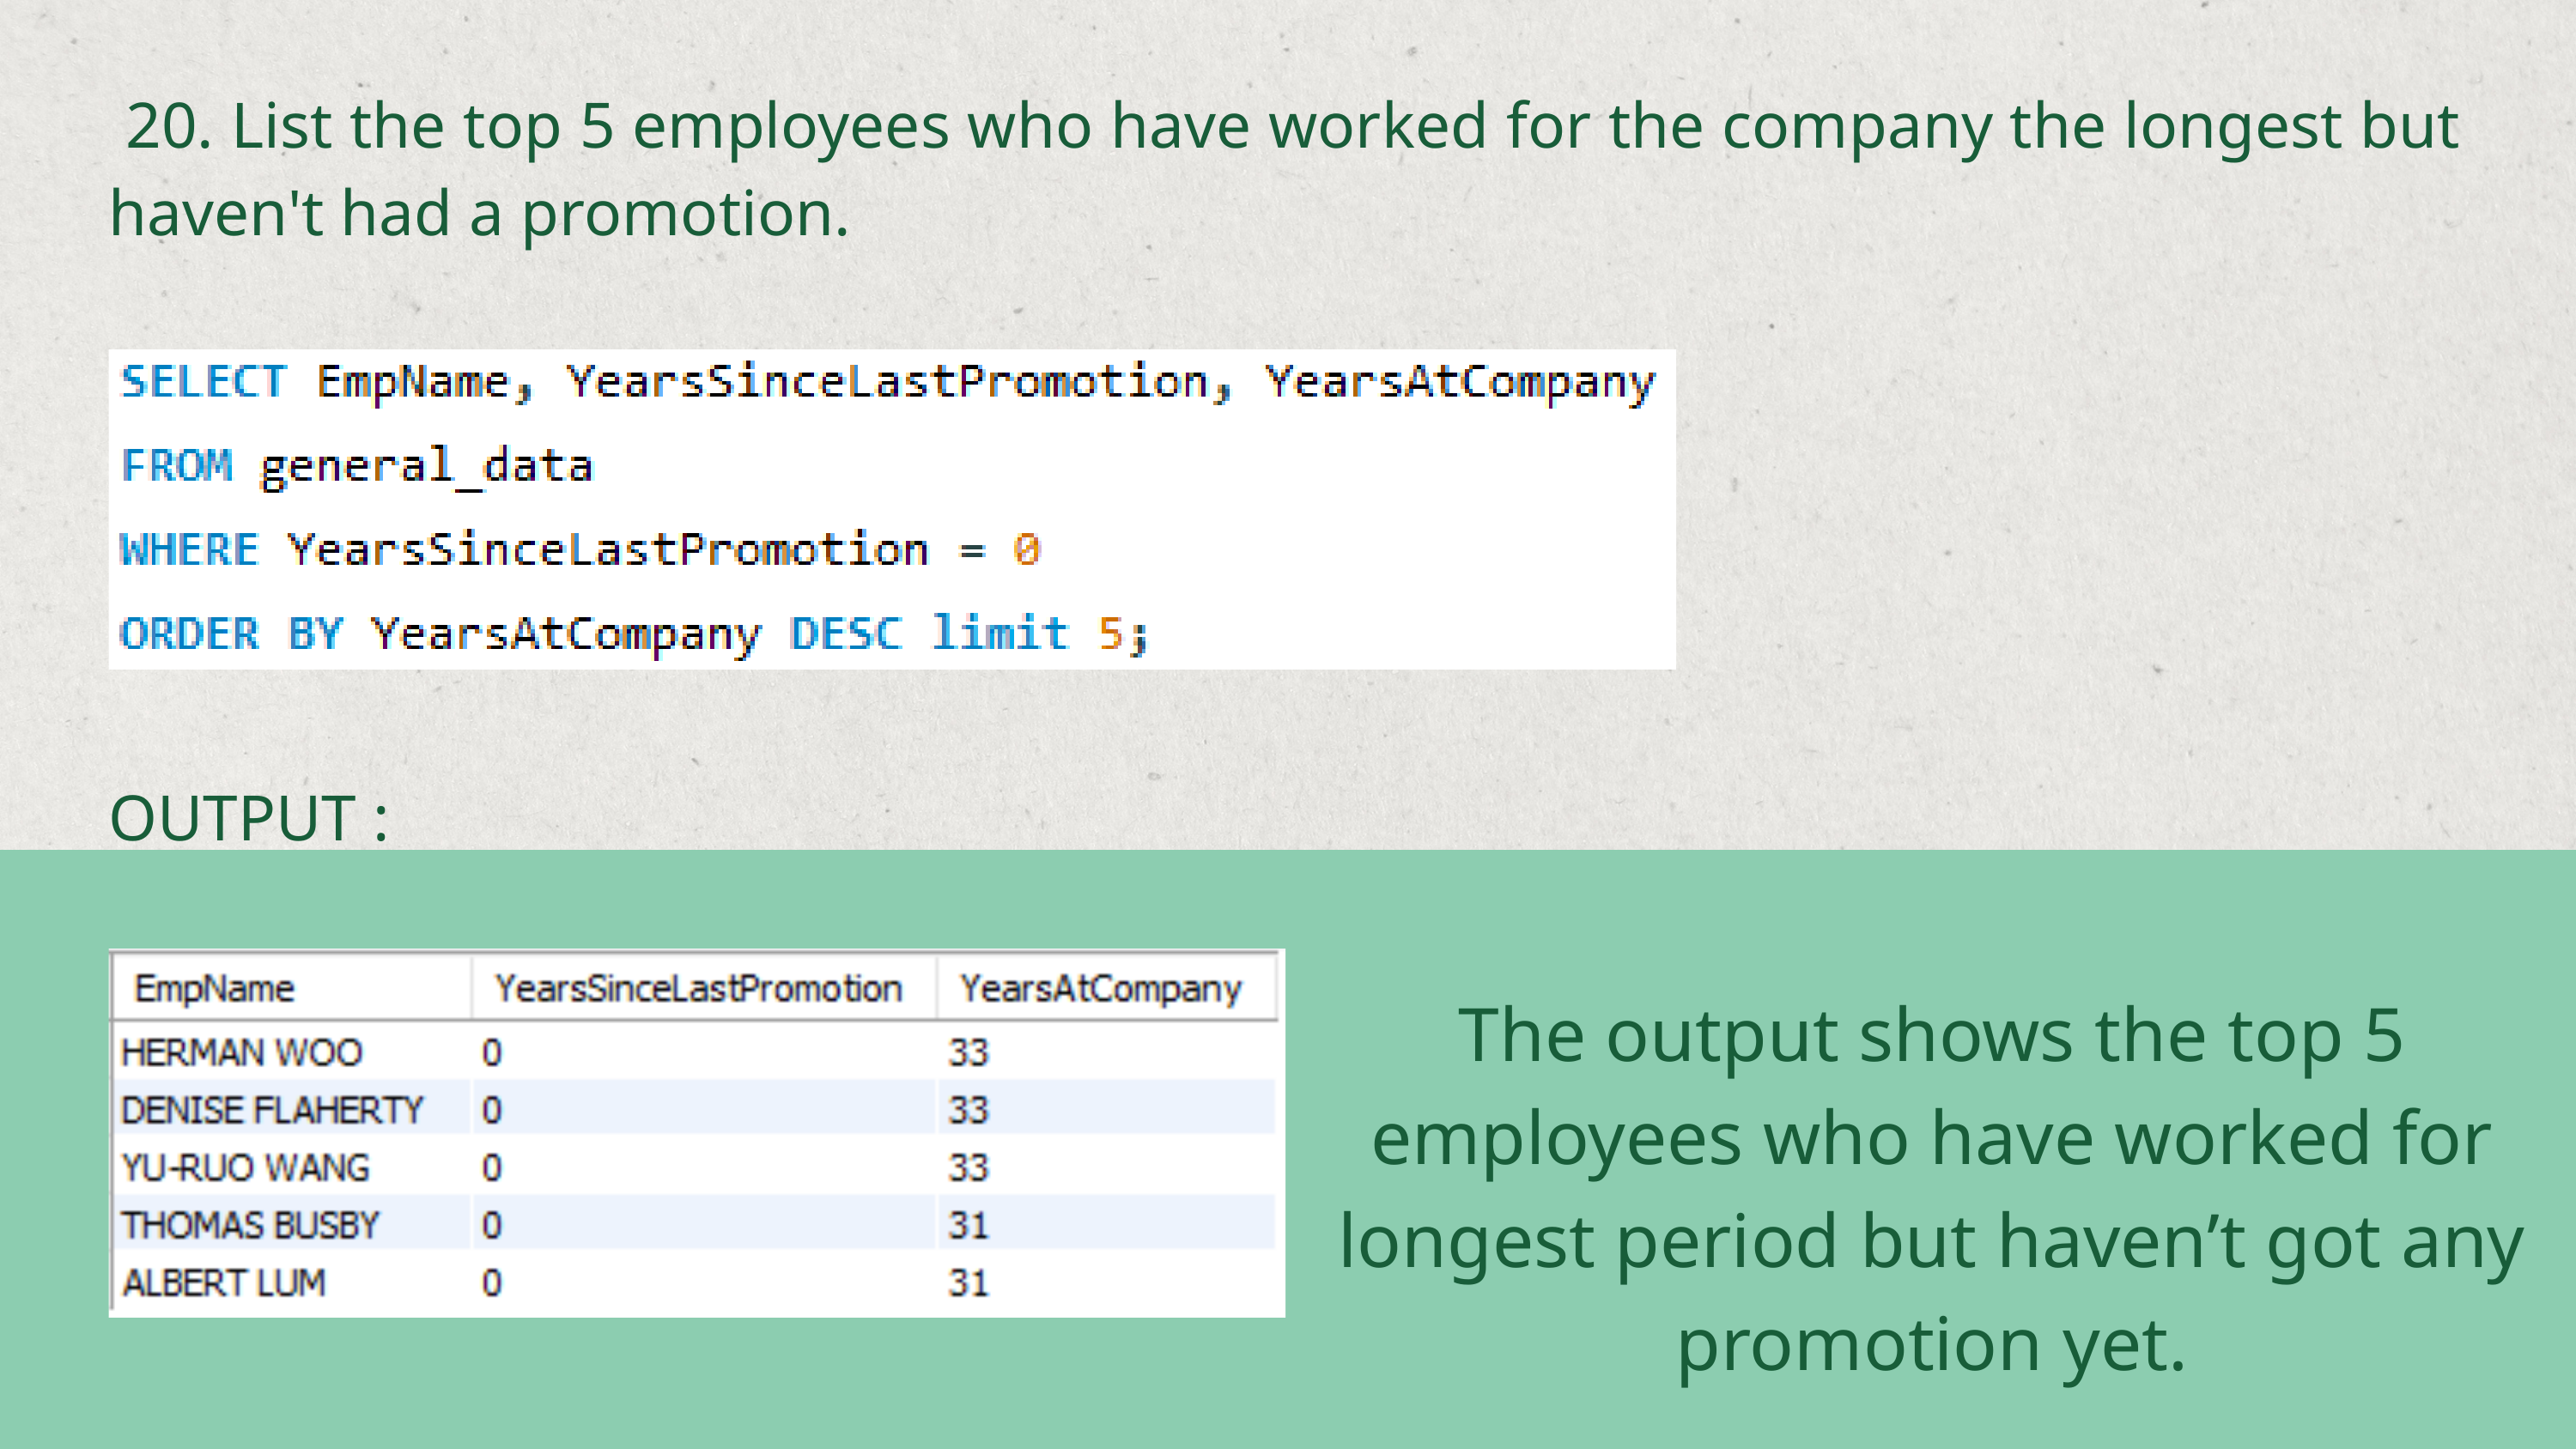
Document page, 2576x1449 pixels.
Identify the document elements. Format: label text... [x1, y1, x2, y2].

text_box OUTPUT : [108, 766, 2043, 846]
text_box [108, 349, 1677, 670]
text_box 20. List the top 5 employees who have worked for the company the longest but haven't had a promotion. [108, 72, 2463, 248]
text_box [0, 849, 2576, 1449]
text_box [0, 0, 2576, 846]
